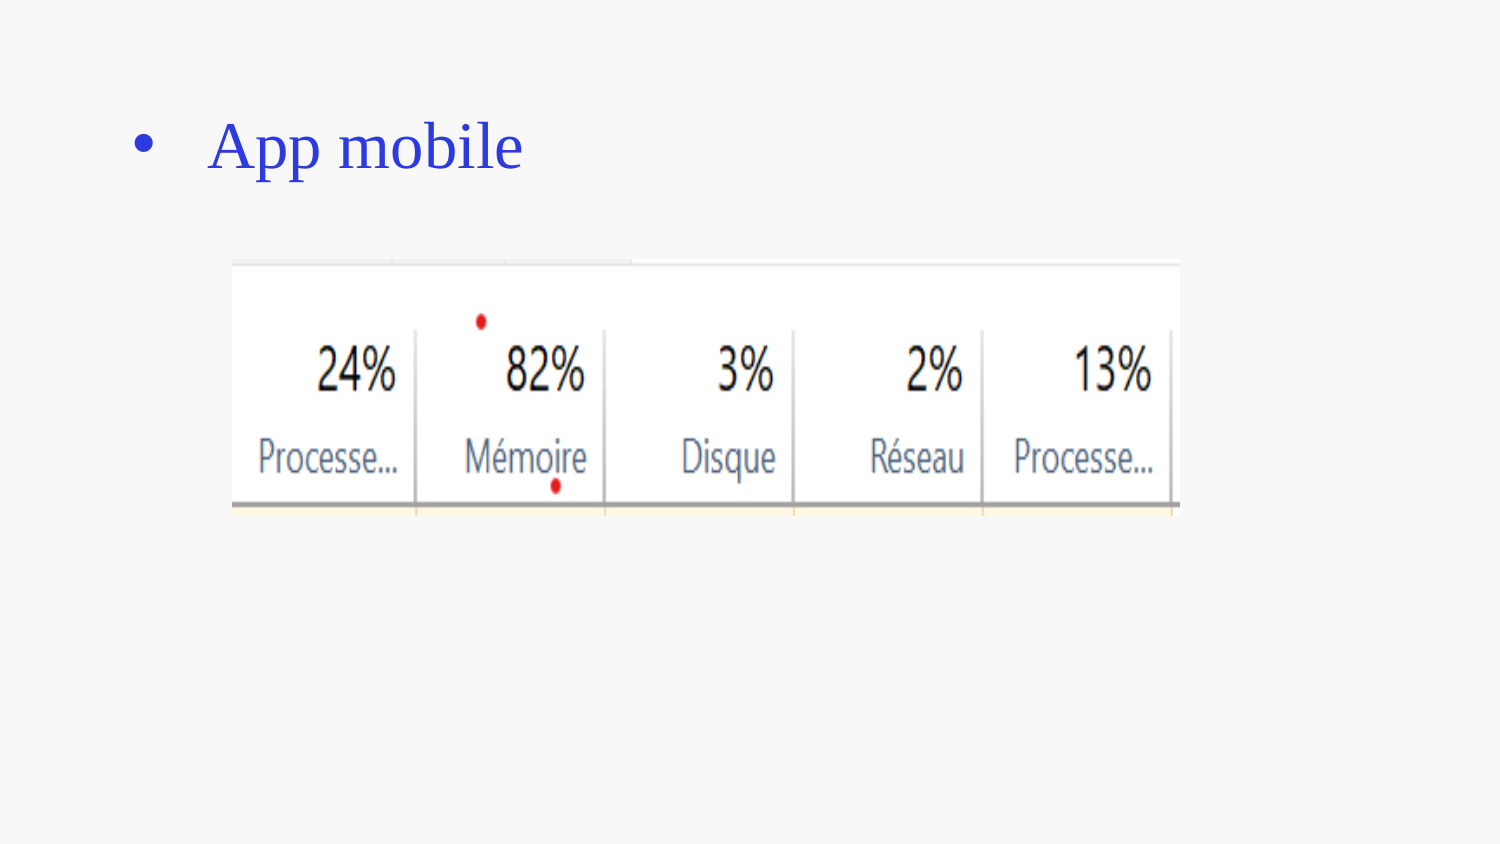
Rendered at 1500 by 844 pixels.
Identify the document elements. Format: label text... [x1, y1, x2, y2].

picture [232, 259, 1180, 516]
title App mobile [116, 87, 1064, 174]
